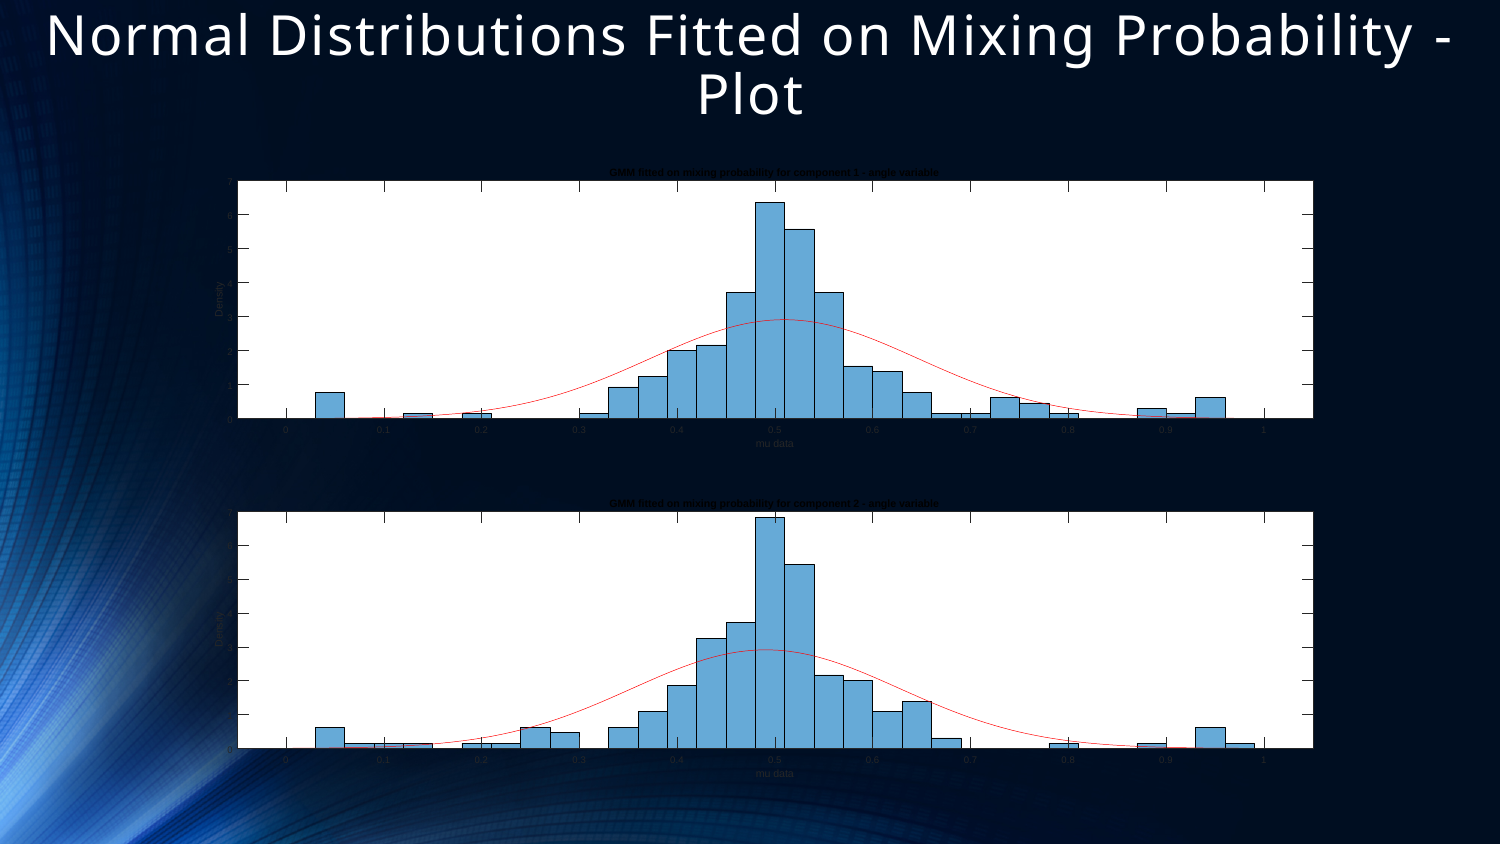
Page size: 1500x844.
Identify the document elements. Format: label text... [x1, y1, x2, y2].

picture [0, 128, 1500, 844]
title Normal Distributions Fitted on Mixing Probability - Plot [0, 0, 1500, 135]
